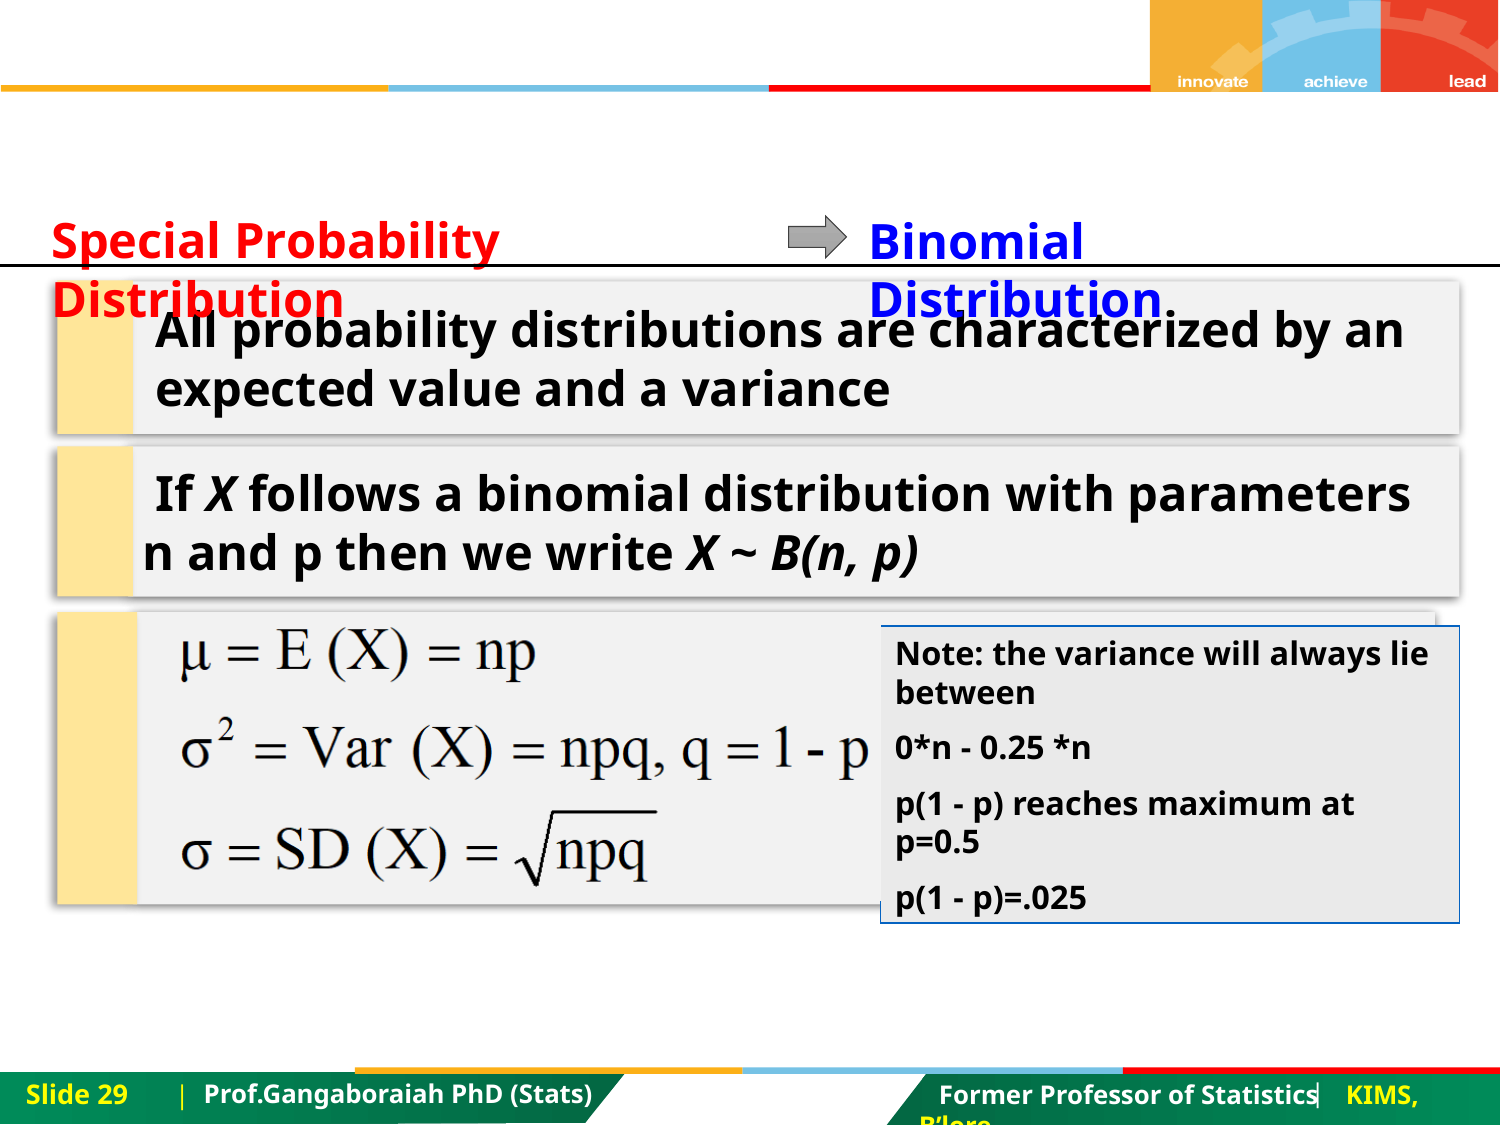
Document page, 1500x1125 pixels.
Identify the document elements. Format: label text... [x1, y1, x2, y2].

text_box [56, 279, 134, 435]
picture [1149, 0, 1499, 92]
text_box [788, 214, 848, 260]
text_box [56, 445, 134, 597]
text_box Note: the variance will always lie between 0*n - 0.25 *n p(1 - p) reaches maximum at p=0.5 p(1 - p)=.025 [880, 625, 1460, 924]
text_box All probability distributions are characterized by an expected value and a variance [134, 281, 1460, 434]
picture [171, 617, 881, 901]
text_box Binomial Distribution [854, 202, 1384, 264]
text_box [138, 612, 1435, 905]
text_box [56, 611, 138, 905]
text_box Special Probability Distribution [36, 202, 790, 264]
text_box If X follows a binomial distribution with parameters n and p then we write X ~ B(n, p) [134, 446, 1460, 597]
